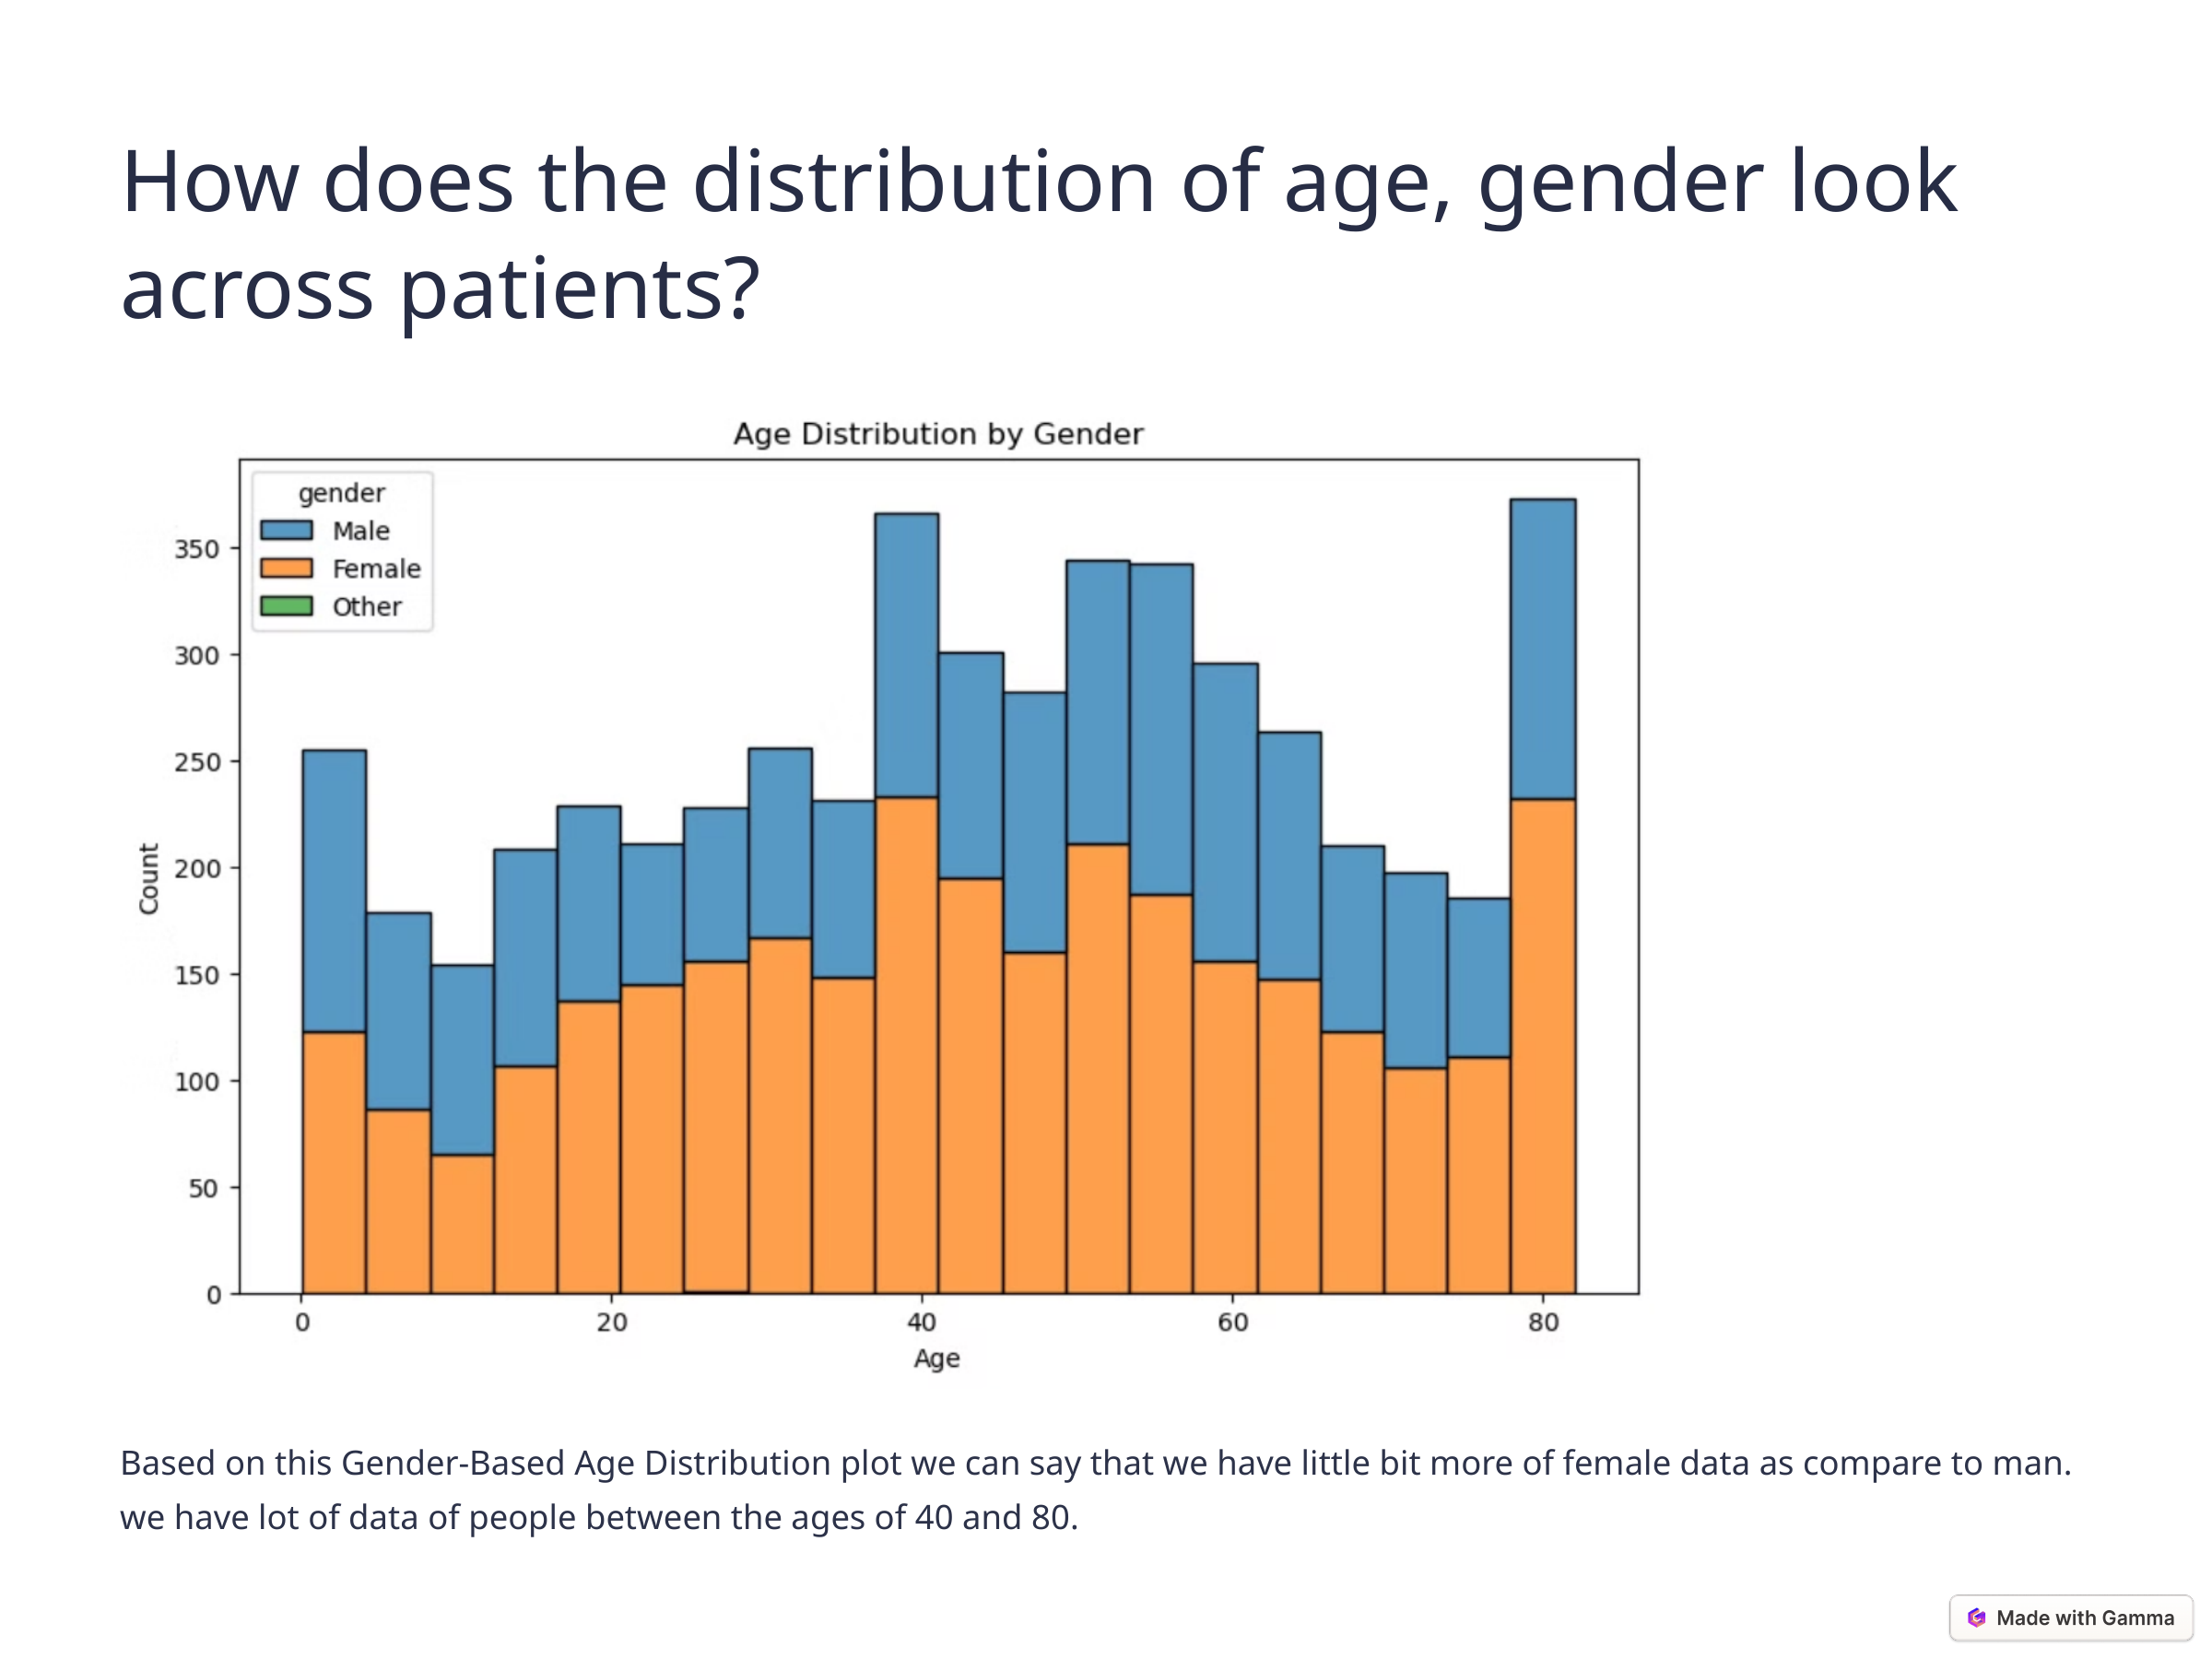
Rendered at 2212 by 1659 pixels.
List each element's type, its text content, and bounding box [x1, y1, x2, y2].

text_box How does the distribution of age, gender look across patients? [120, 122, 2092, 337]
picture [120, 405, 1654, 1389]
picture [1941, 1586, 2202, 1649]
text_box Based on this Gender-Based Age Distribution plot we can say that we have little bit more of female data as compare to man. we have lot of data of people between the ages of 40 and 80. [120, 1427, 2092, 1537]
